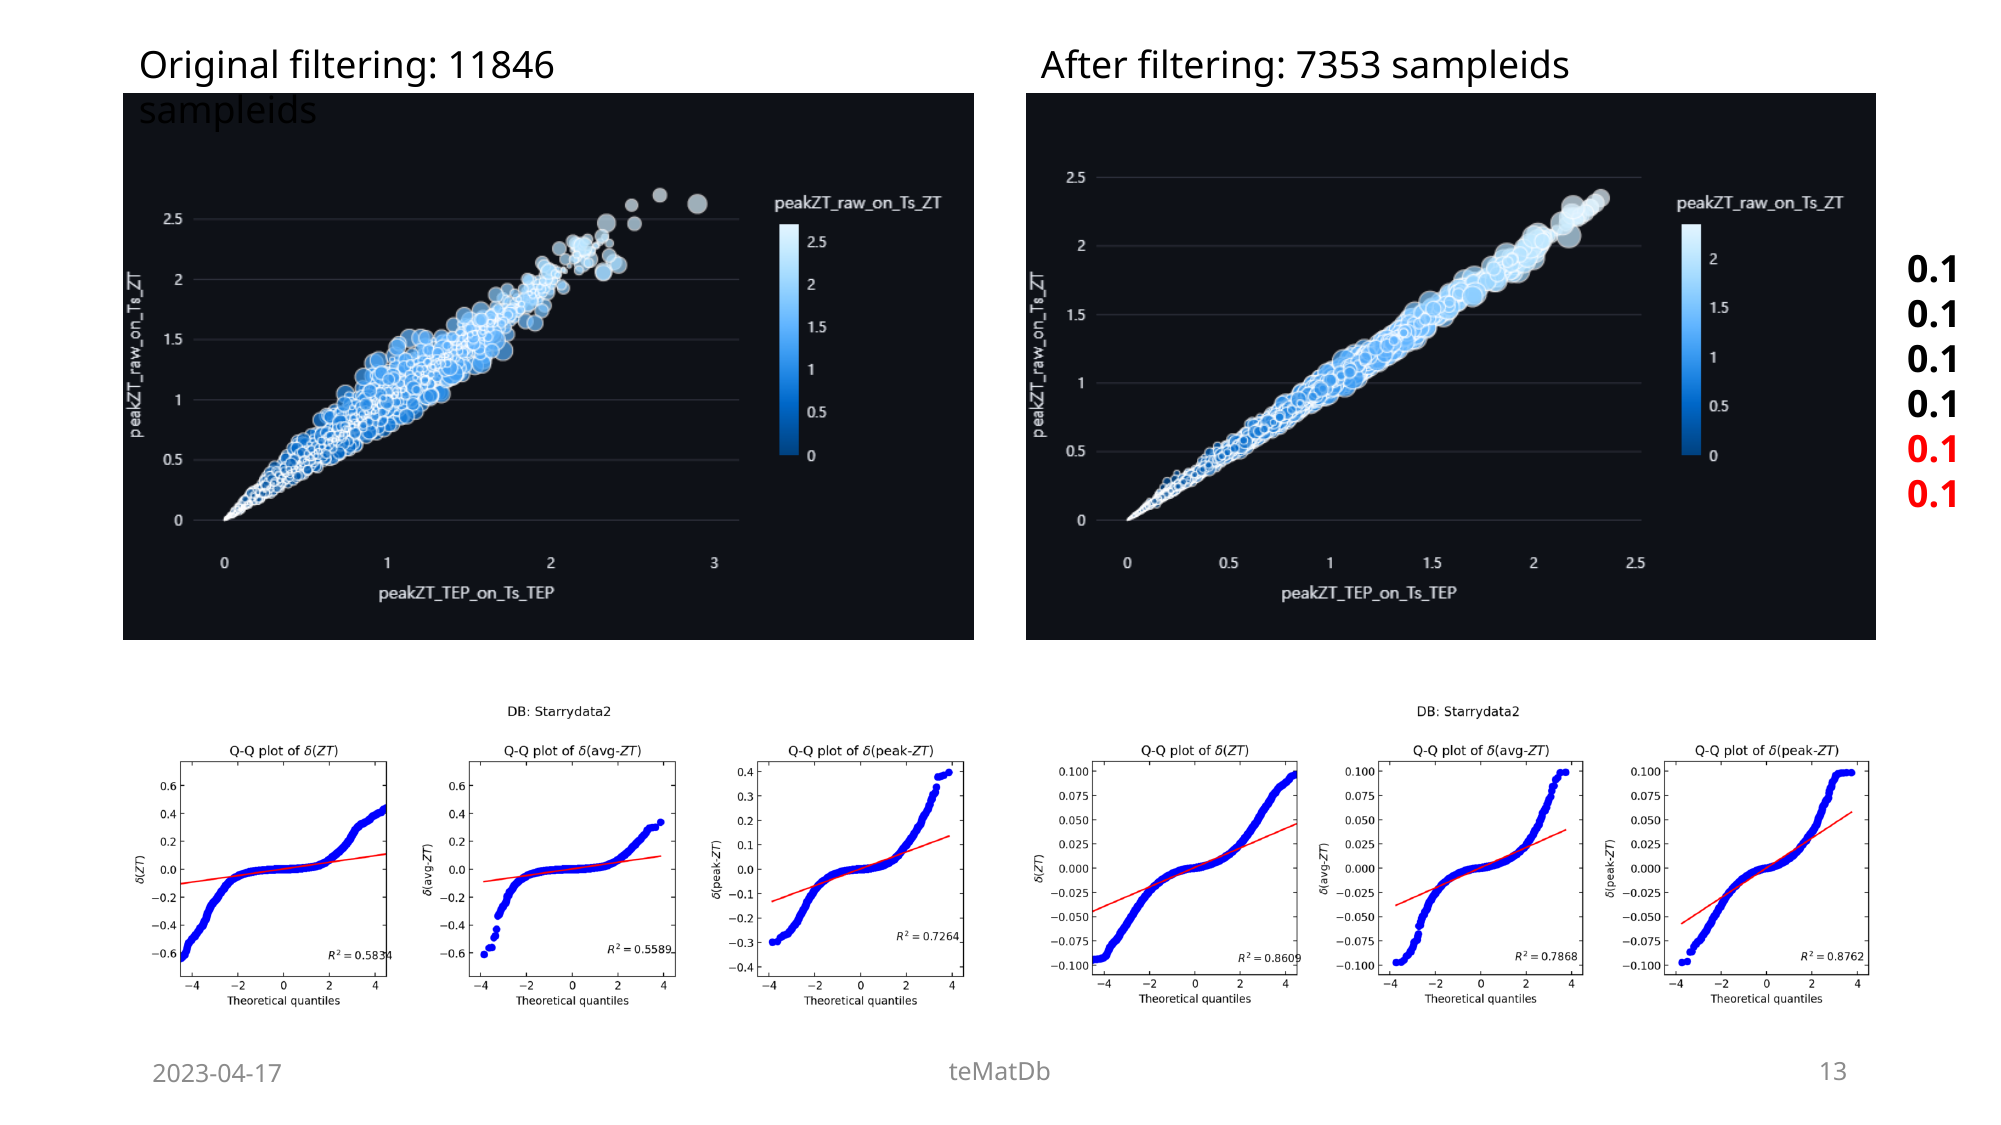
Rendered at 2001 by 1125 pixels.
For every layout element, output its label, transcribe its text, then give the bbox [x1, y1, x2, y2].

text_box 0.1 0.1 0.1 0.1 0.1 0.1 [1892, 237, 1987, 523]
slide_number 13 [1412, 1042, 1863, 1103]
footer teMatDb [662, 1042, 1338, 1103]
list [123, 93, 974, 640]
picture [126, 698, 971, 1014]
text_box After filtering: 7353 sampleids [1026, 34, 1645, 93]
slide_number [137, 1042, 588, 1103]
text_box Original filtering: 11846 sampleids [123, 34, 743, 93]
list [1025, 93, 1876, 640]
picture [1025, 698, 1876, 1012]
